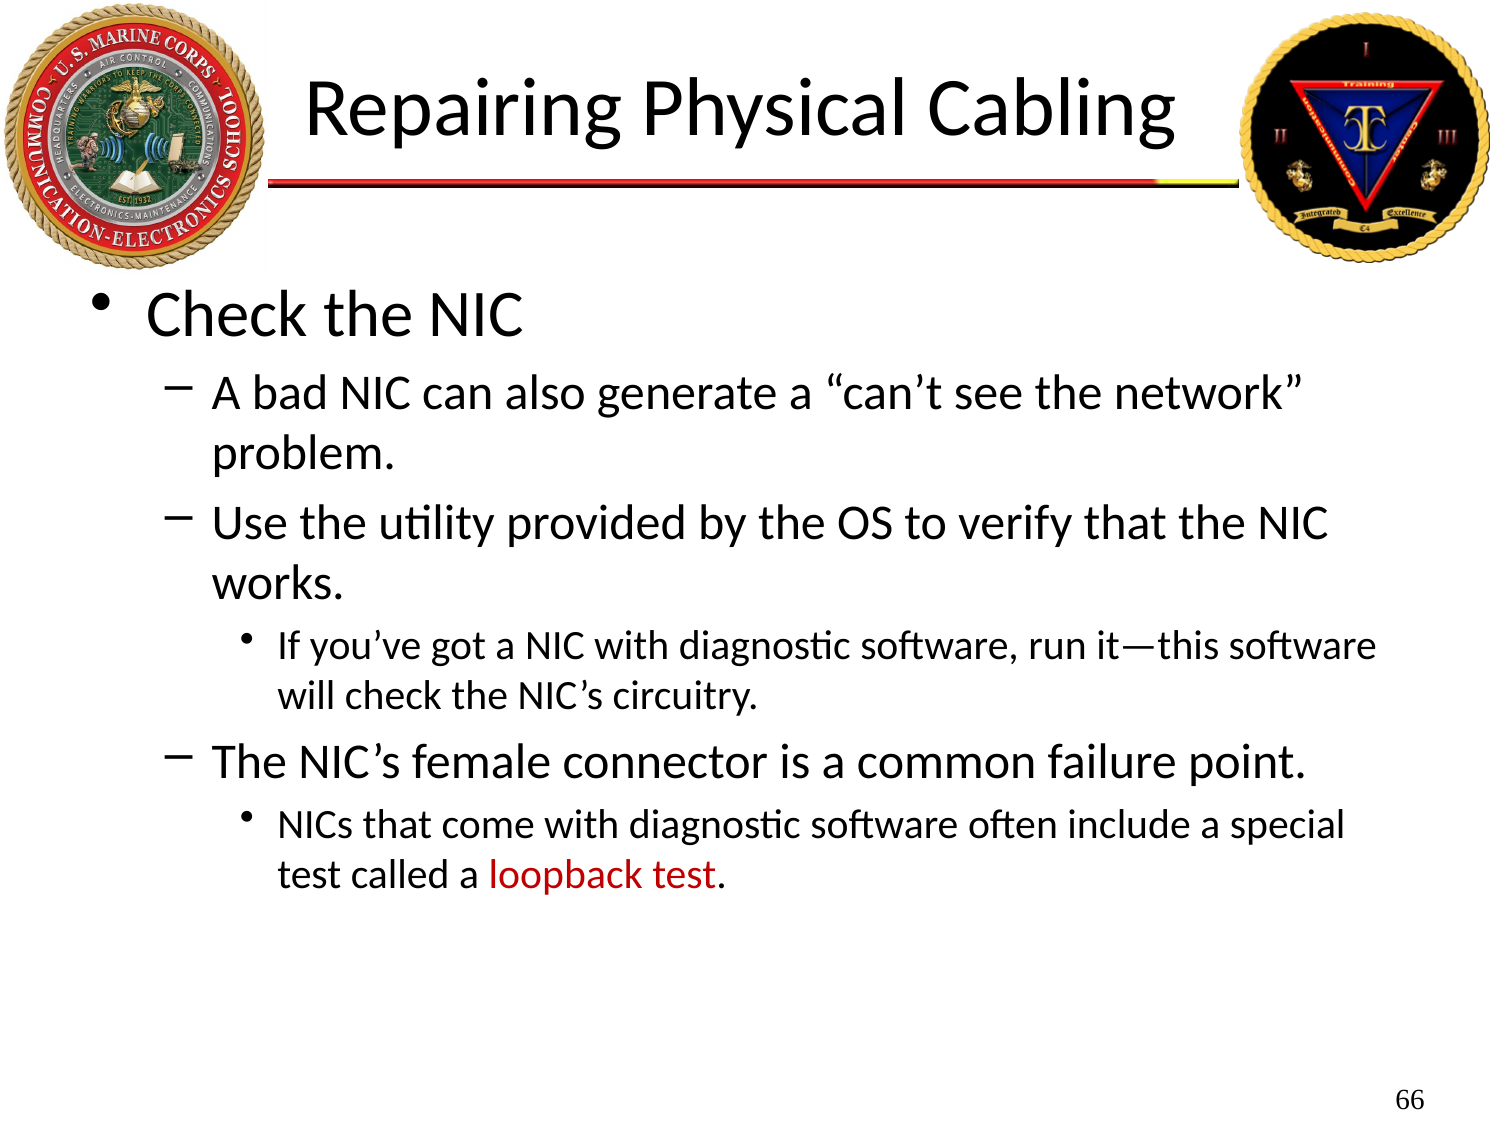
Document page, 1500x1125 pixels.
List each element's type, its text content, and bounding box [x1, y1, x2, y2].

picture [0, 0, 268, 274]
list Check the NIC A bad NIC can also generate a “can’t see the network” problem. Use the utility provided by the OS to verify that the NIC works. If you’ve got a NIC with diagnostic software, run it—this software will check the NIC’s circuitry. The NIC’s female connector is a common failure point. NICs that come with diagnostic software often include a special test called a loopback test. [75, 262, 1425, 1005]
picture [1239, 12, 1490, 263]
title Repairing Physical Cabling [75, 45, 1425, 233]
